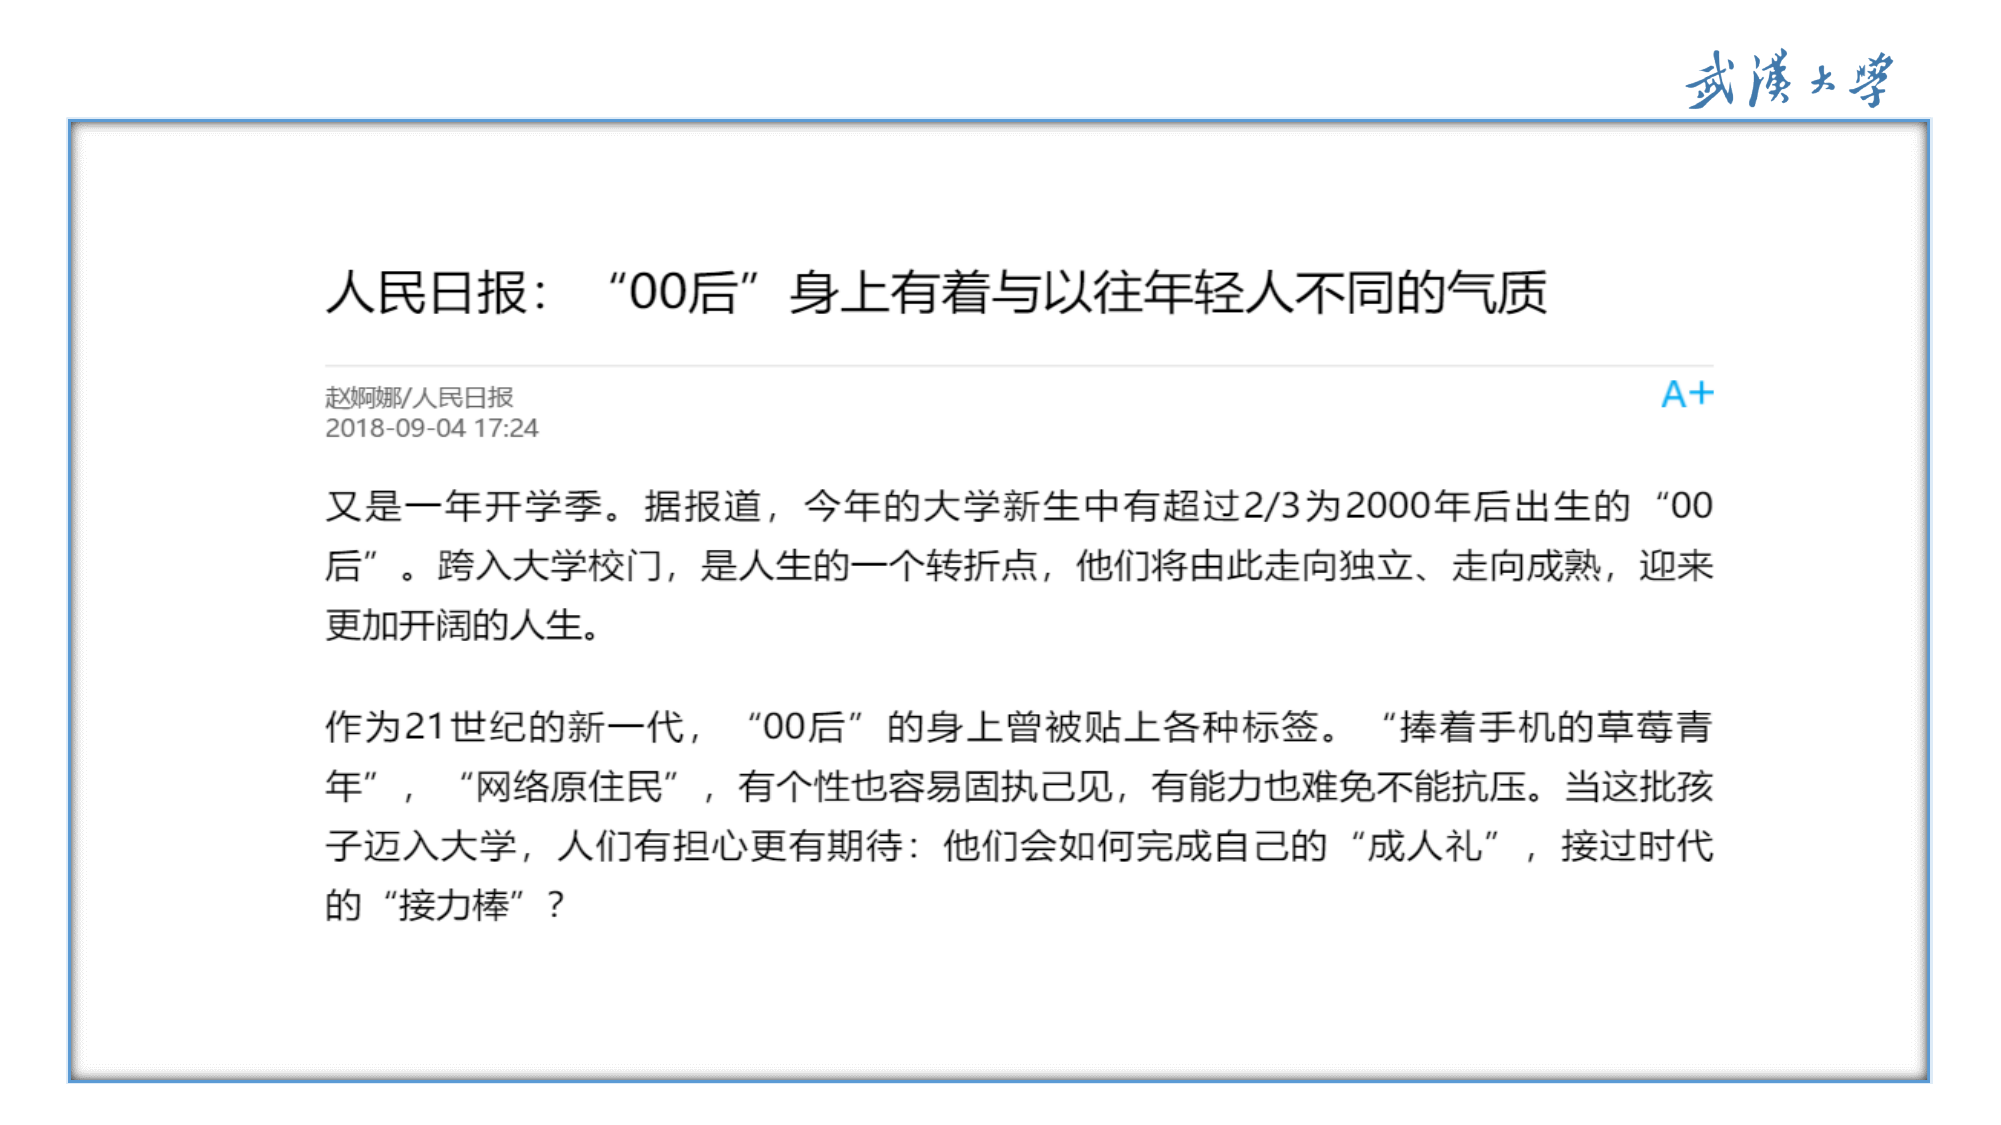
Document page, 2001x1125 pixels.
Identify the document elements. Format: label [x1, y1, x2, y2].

picture [66, 117, 1933, 1084]
